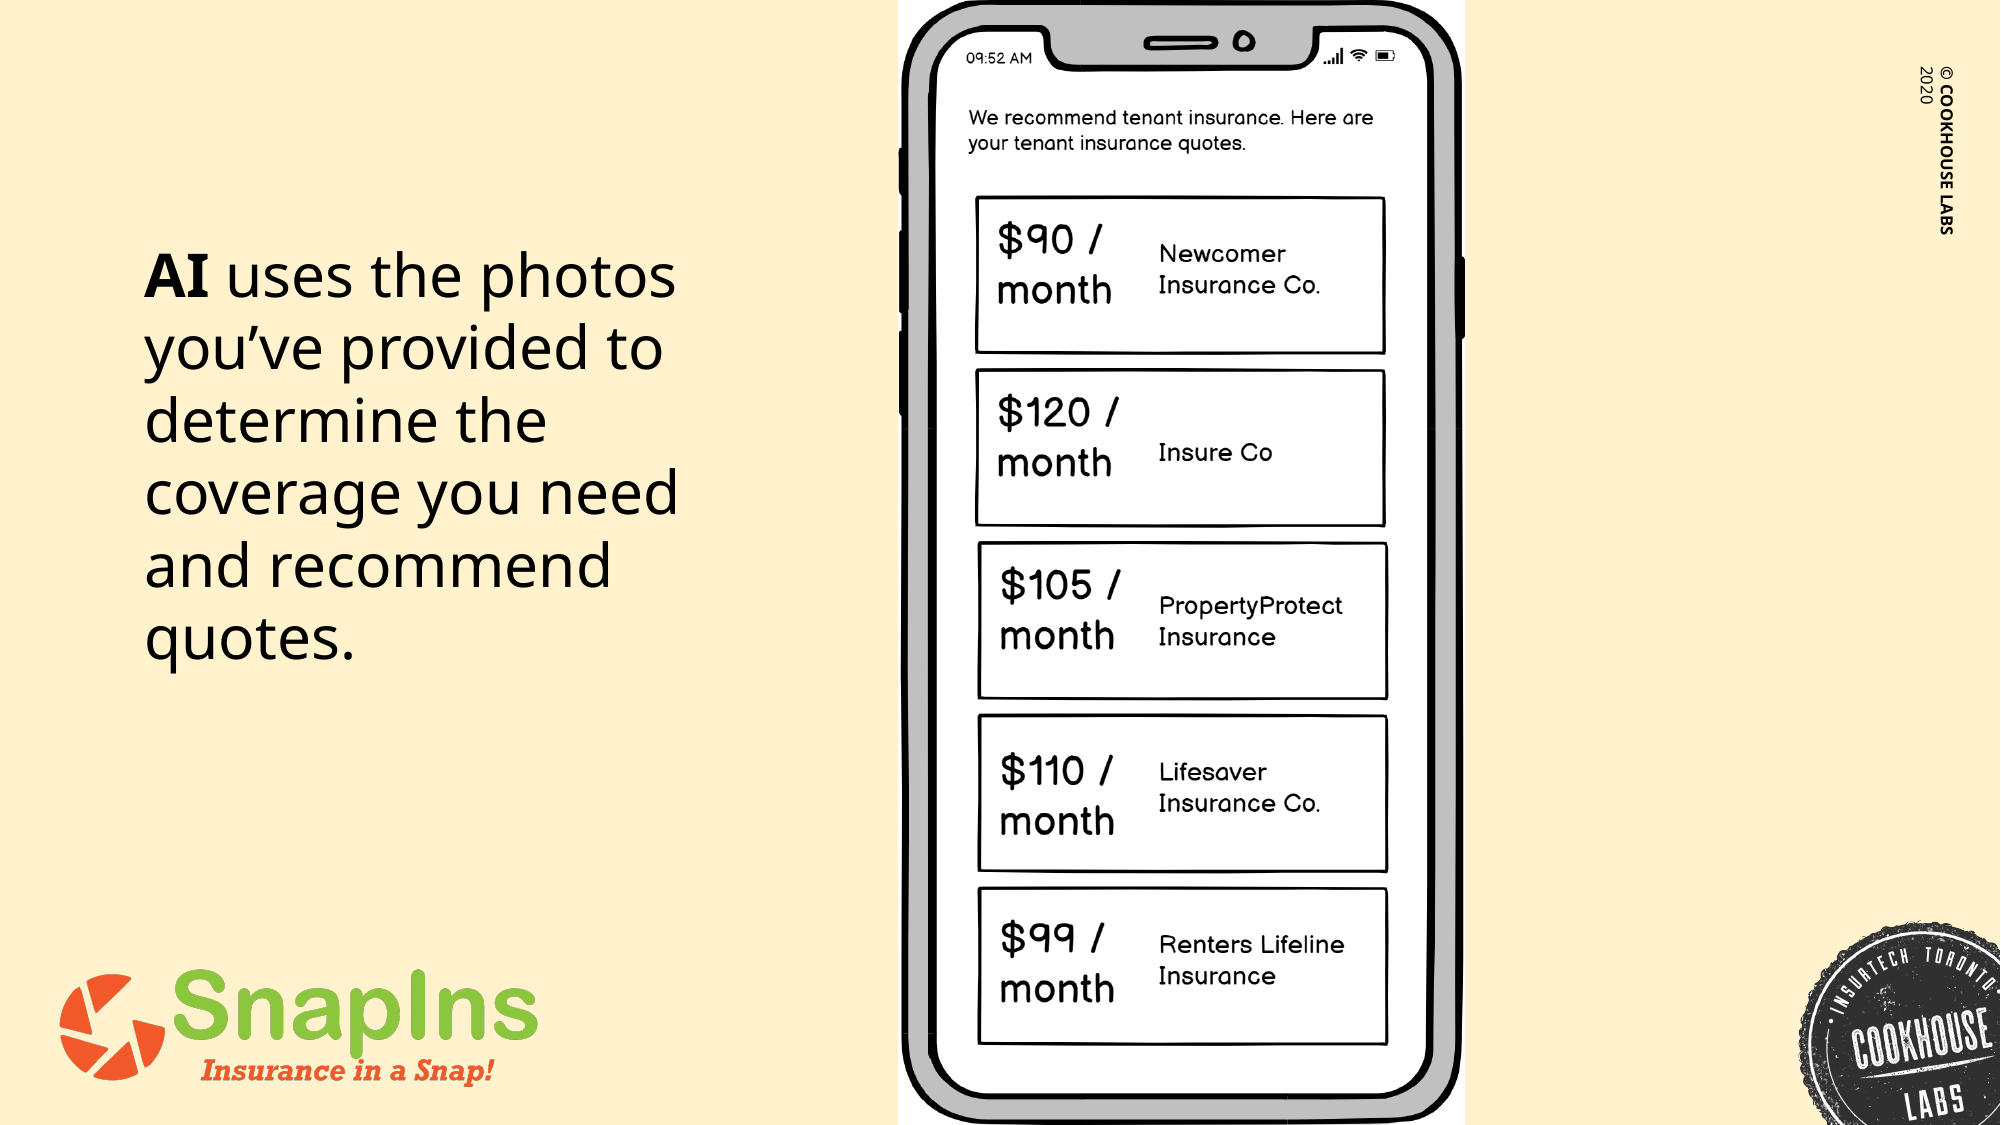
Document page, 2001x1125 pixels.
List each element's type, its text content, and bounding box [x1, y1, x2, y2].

text_box AI uses the photos you’ve provided to determine the coverage you need and recommend quotes. [129, 221, 754, 687]
picture [41, 956, 555, 1098]
picture [898, 0, 1465, 1125]
picture [1797, 920, 2000, 1125]
